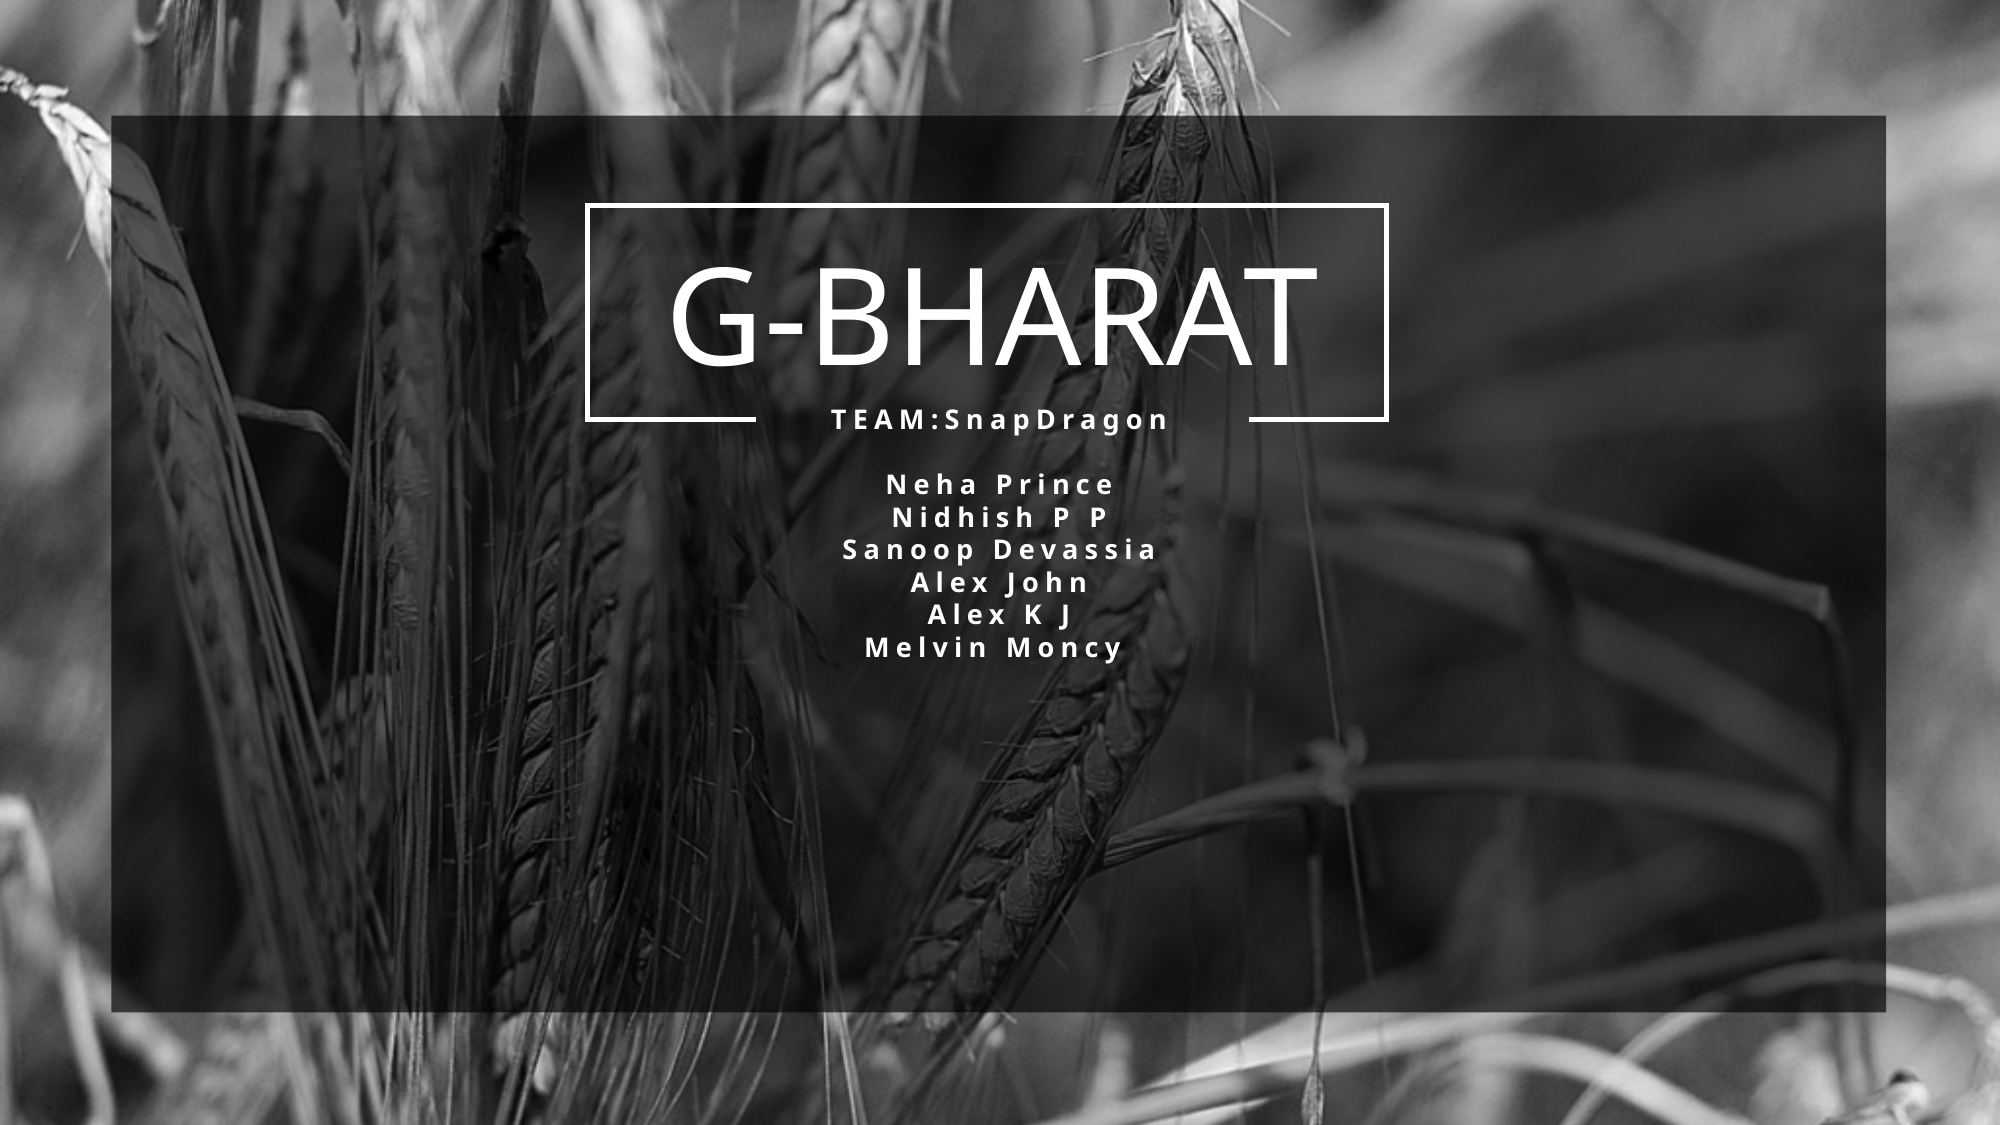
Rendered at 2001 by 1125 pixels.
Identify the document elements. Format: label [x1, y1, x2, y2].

text_box [587, 205, 1398, 673]
picture [0, 0, 2000, 1125]
